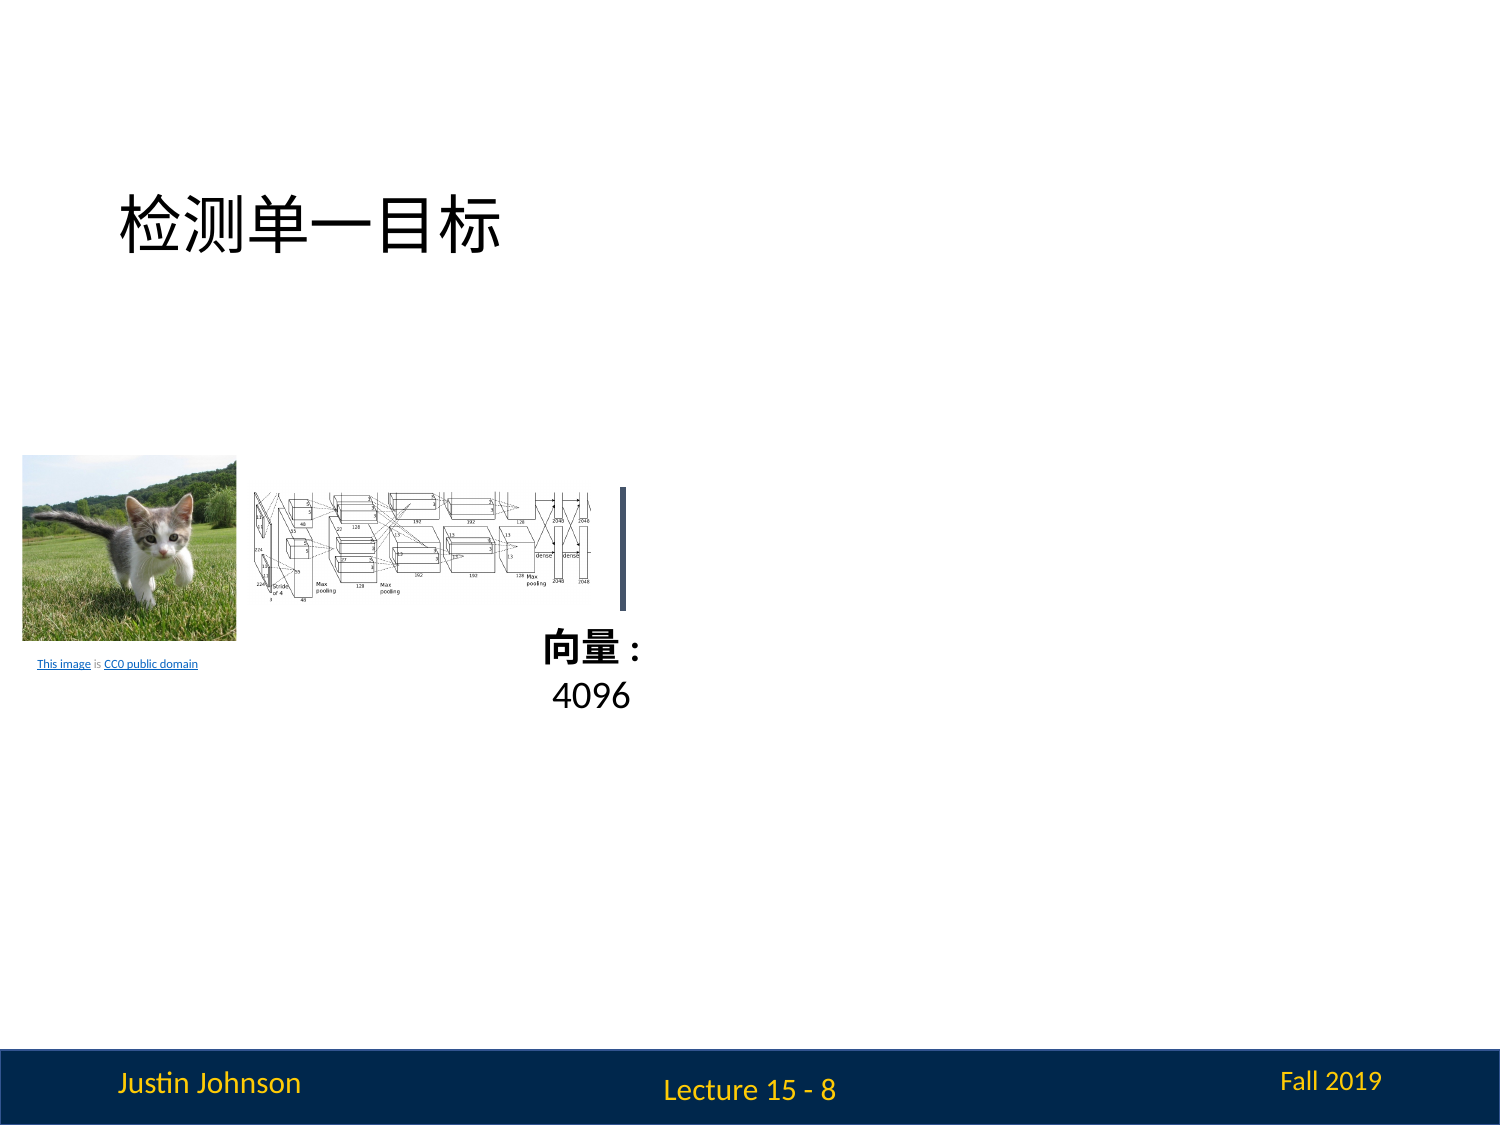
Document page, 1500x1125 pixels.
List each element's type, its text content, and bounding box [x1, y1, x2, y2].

text_box This image is CC0 public domain [22, 641, 237, 677]
title 检测单一目标 [103, 185, 1397, 270]
slide_number Lecture 15 - 8 [547, 1057, 953, 1118]
picture [247, 480, 591, 605]
text_box 向量: 4096 [505, 607, 679, 702]
picture [22, 455, 237, 641]
